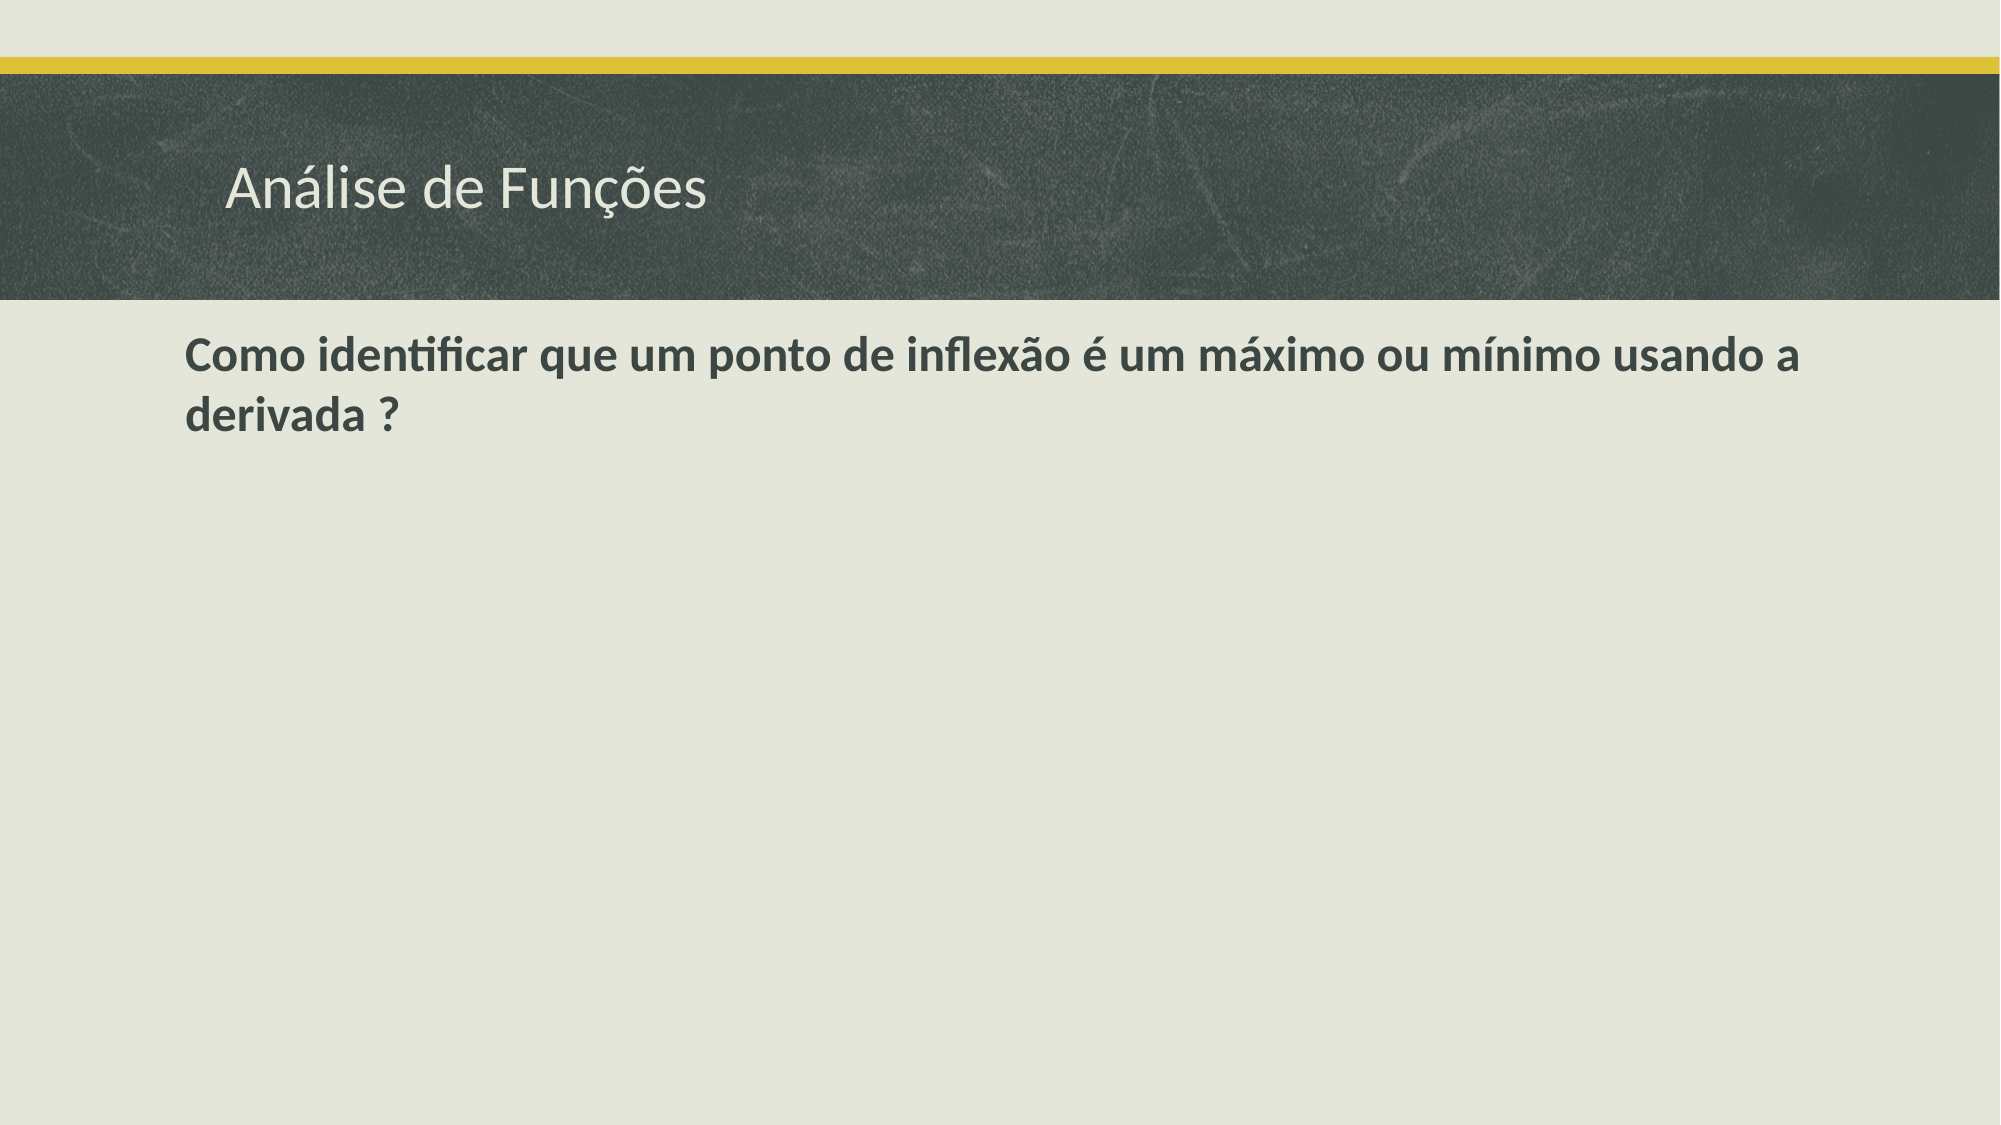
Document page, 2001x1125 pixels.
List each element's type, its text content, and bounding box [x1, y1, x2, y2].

title Análise de Funções [210, 75, 1790, 299]
picture [0, 74, 2000, 300]
text_box Como identificar que um ponto de inflexão é um máximo ou mínimo usando a derivada ? [170, 314, 1864, 549]
